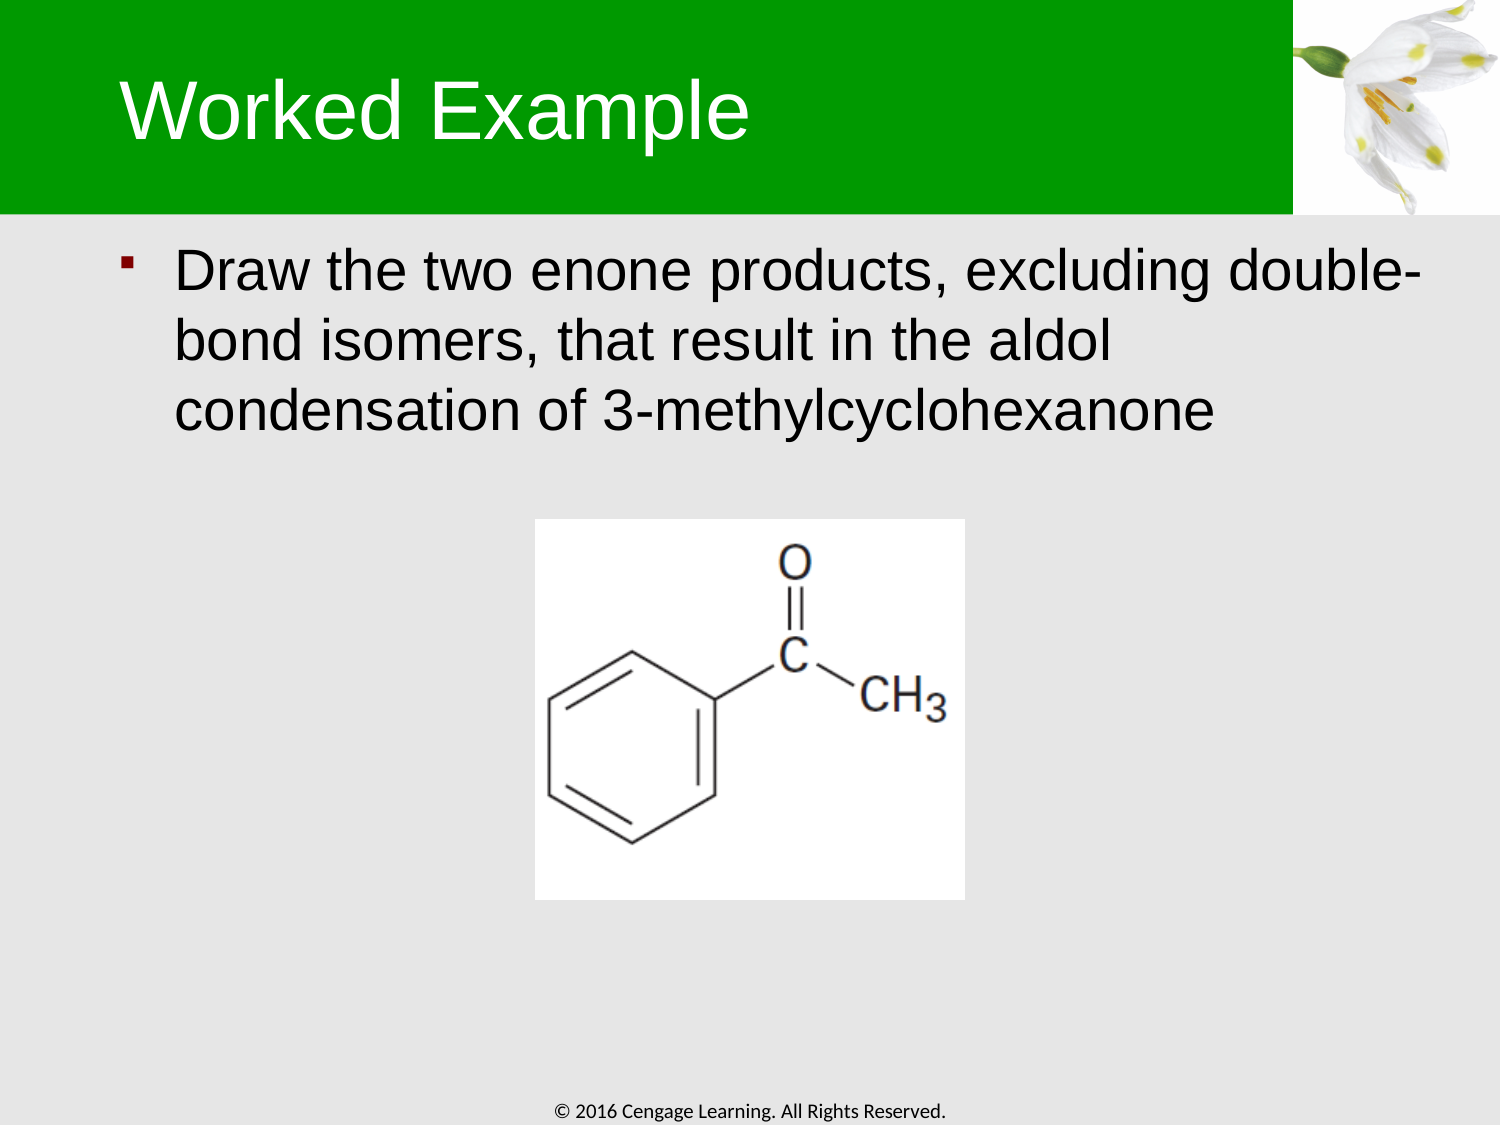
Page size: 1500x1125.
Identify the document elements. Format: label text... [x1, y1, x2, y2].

list Draw the two enone products, excluding double-bond isomers, that result in the aldol condensation of 3-methylcyclohexanone [103, 224, 1450, 1063]
picture [534, 519, 965, 901]
title Worked Example [102, 0, 1288, 213]
picture [1293, 0, 1500, 215]
